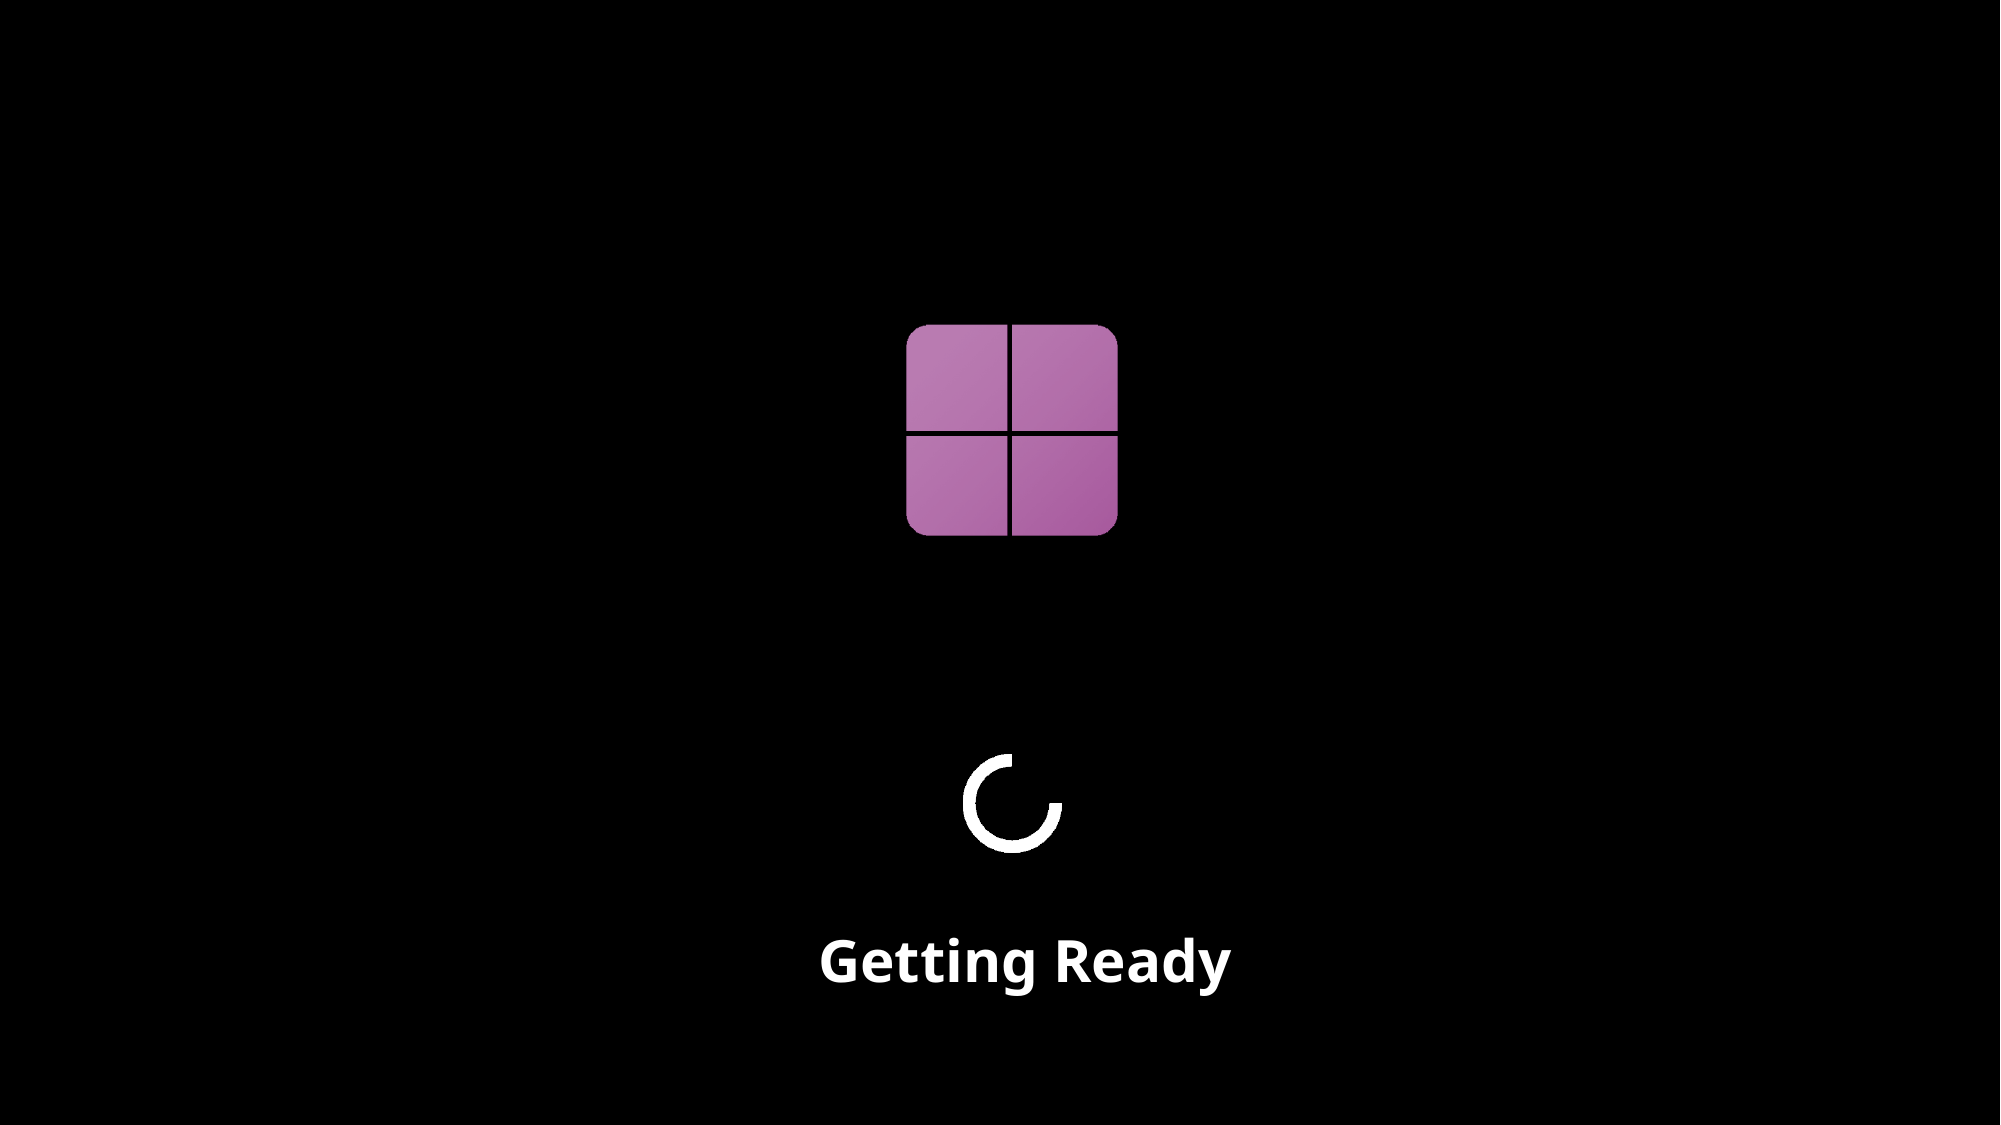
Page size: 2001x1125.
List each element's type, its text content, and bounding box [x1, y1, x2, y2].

picture [950, 740, 1074, 865]
text_box Getting Ready [803, 916, 1372, 1002]
picture [864, 279, 1155, 570]
